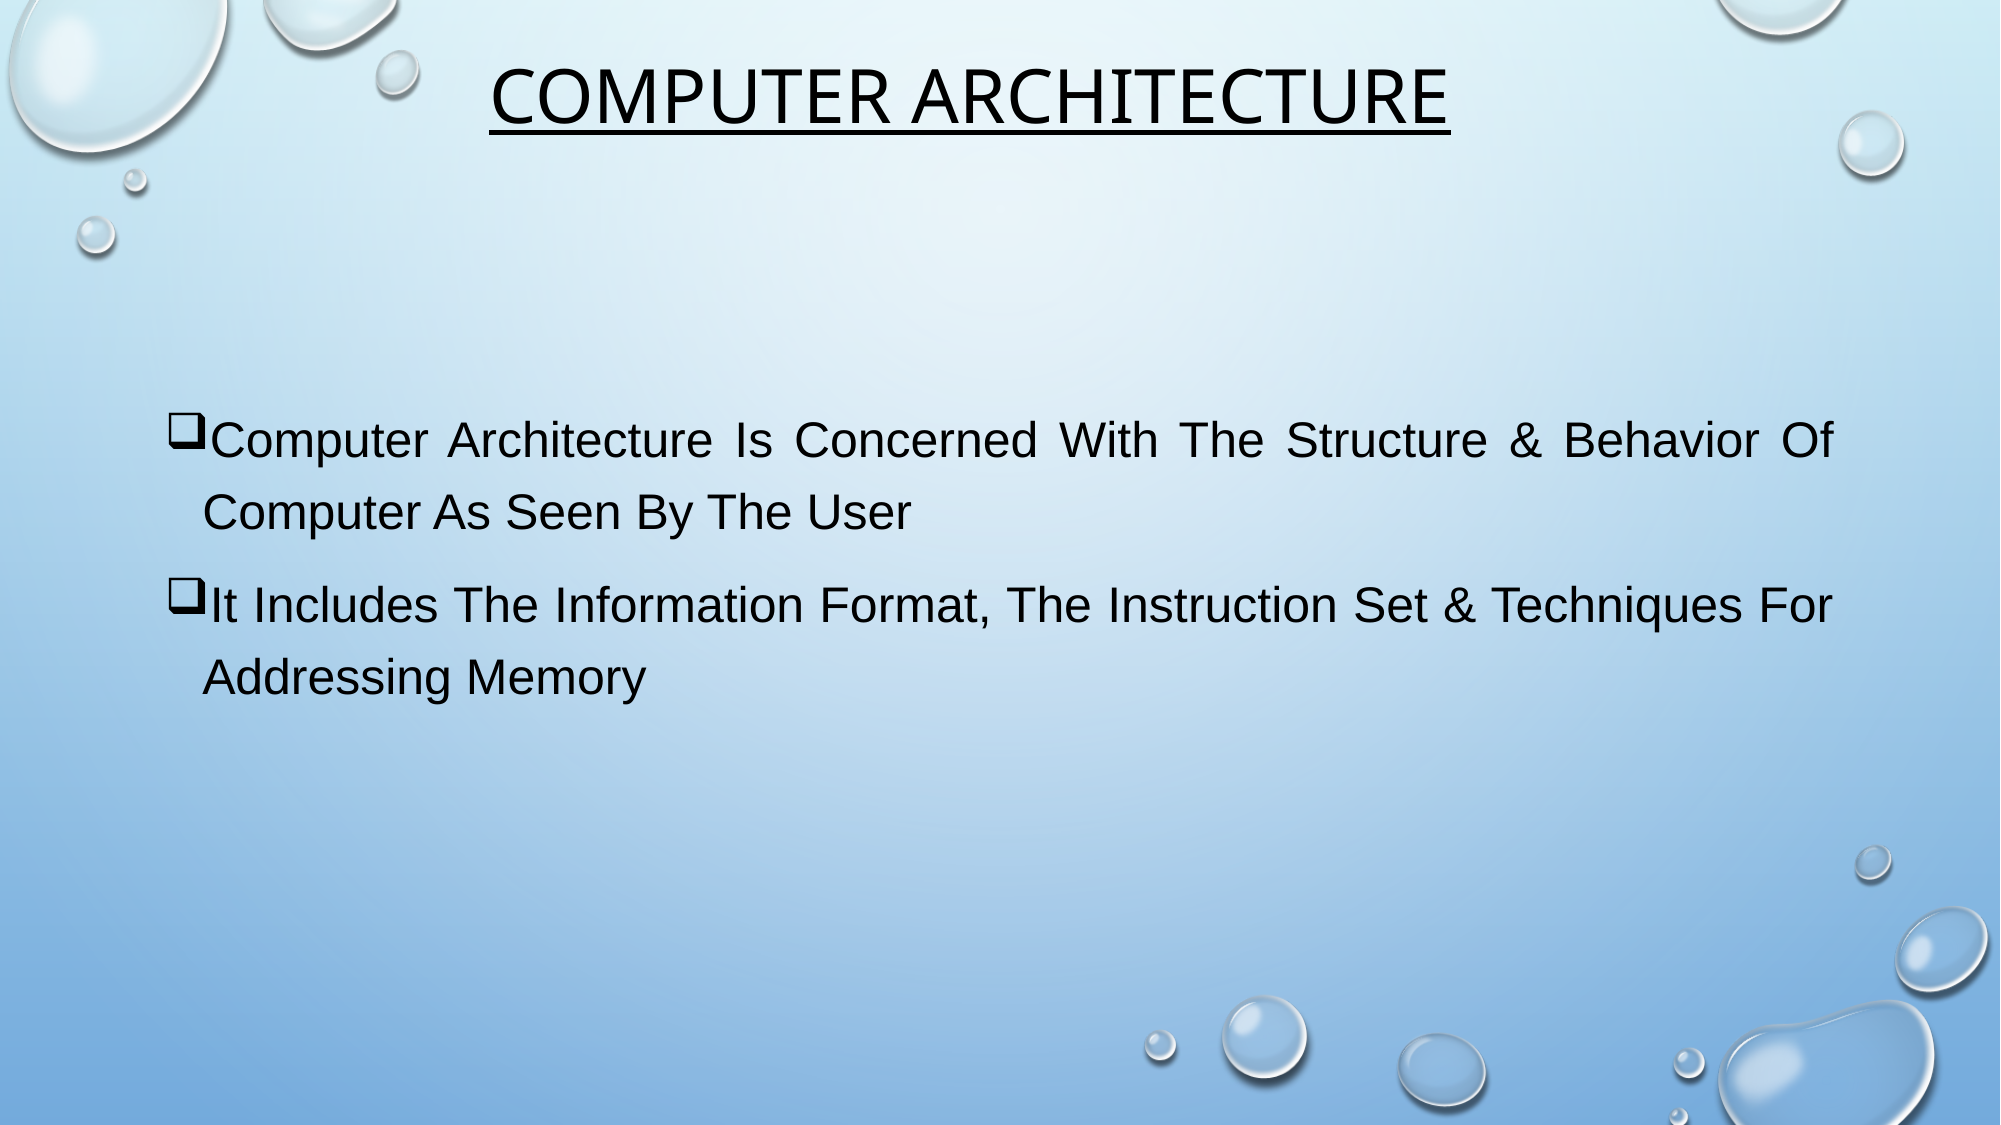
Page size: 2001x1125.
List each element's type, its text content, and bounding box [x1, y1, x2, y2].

picture [0, 0, 2000, 1125]
list Computer Architecture Is Concerned With The Structure & Behavior Of Computer As Seen By The User It Includes The Information Format, The Instruction Set & Techniques For Addressing Memory [149, 388, 1850, 950]
title Computer ARCHITECTURE [119, 25, 1821, 174]
